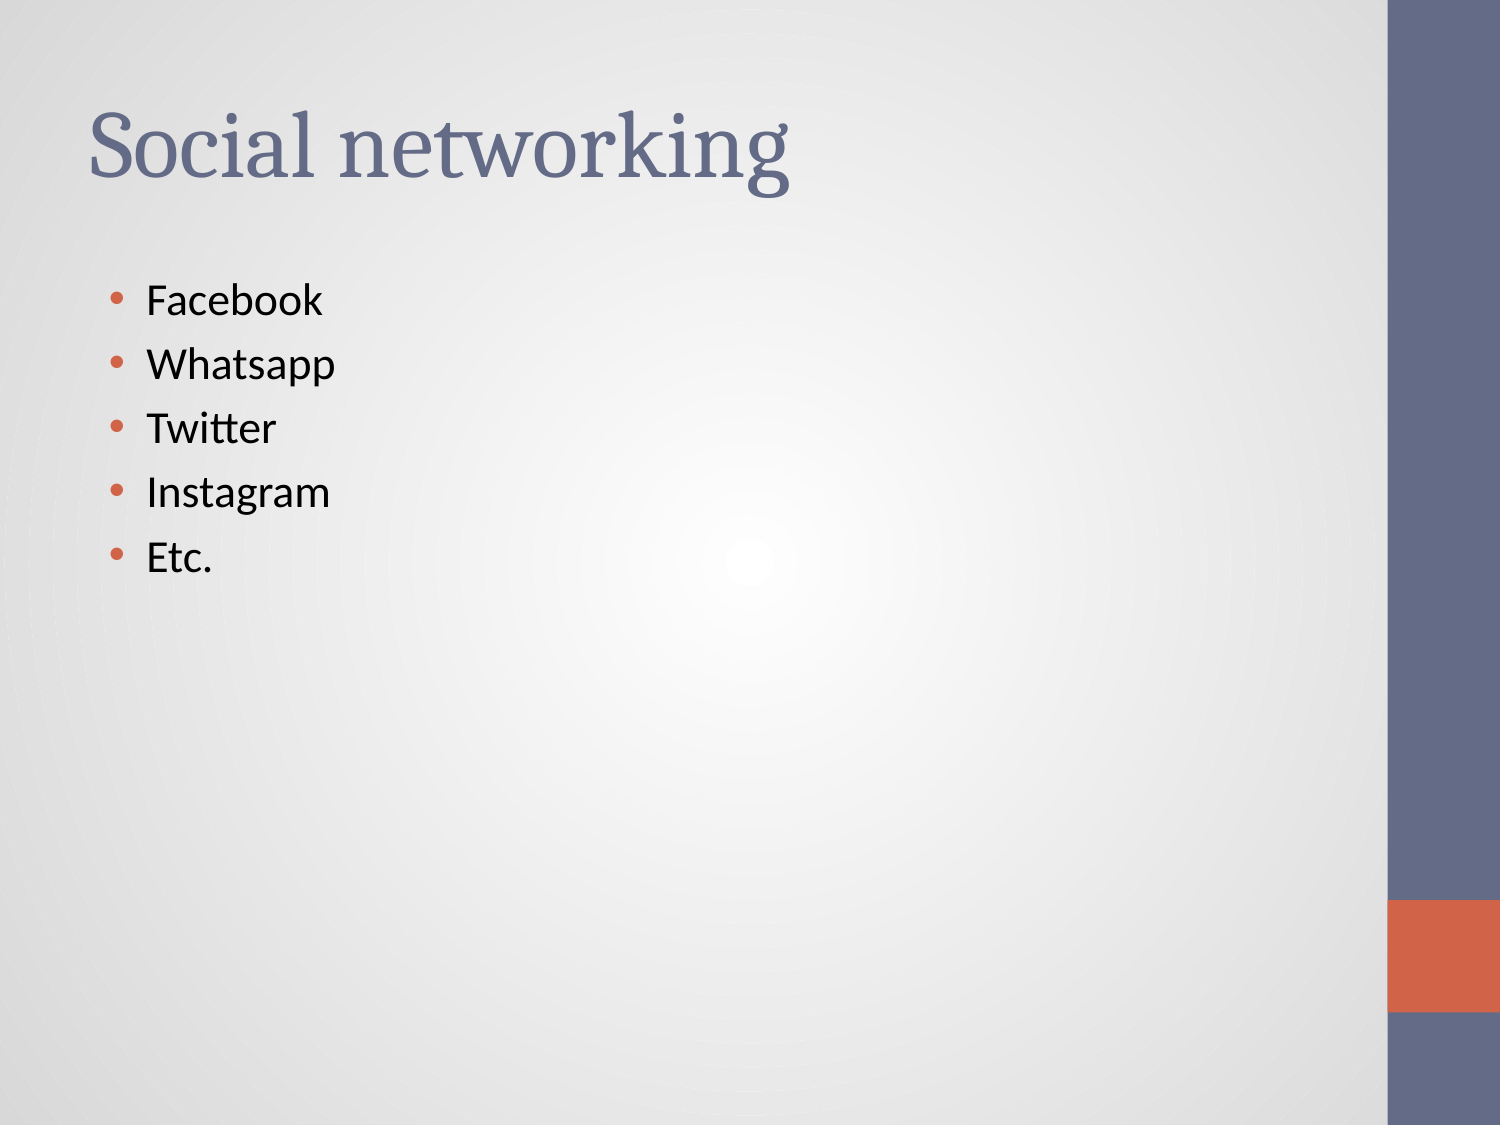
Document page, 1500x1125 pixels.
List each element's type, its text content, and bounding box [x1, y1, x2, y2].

title Social networking [75, 45, 1325, 233]
list Facebook Whatsapp Twitter Instagram Etc. [75, 262, 1325, 1050]
